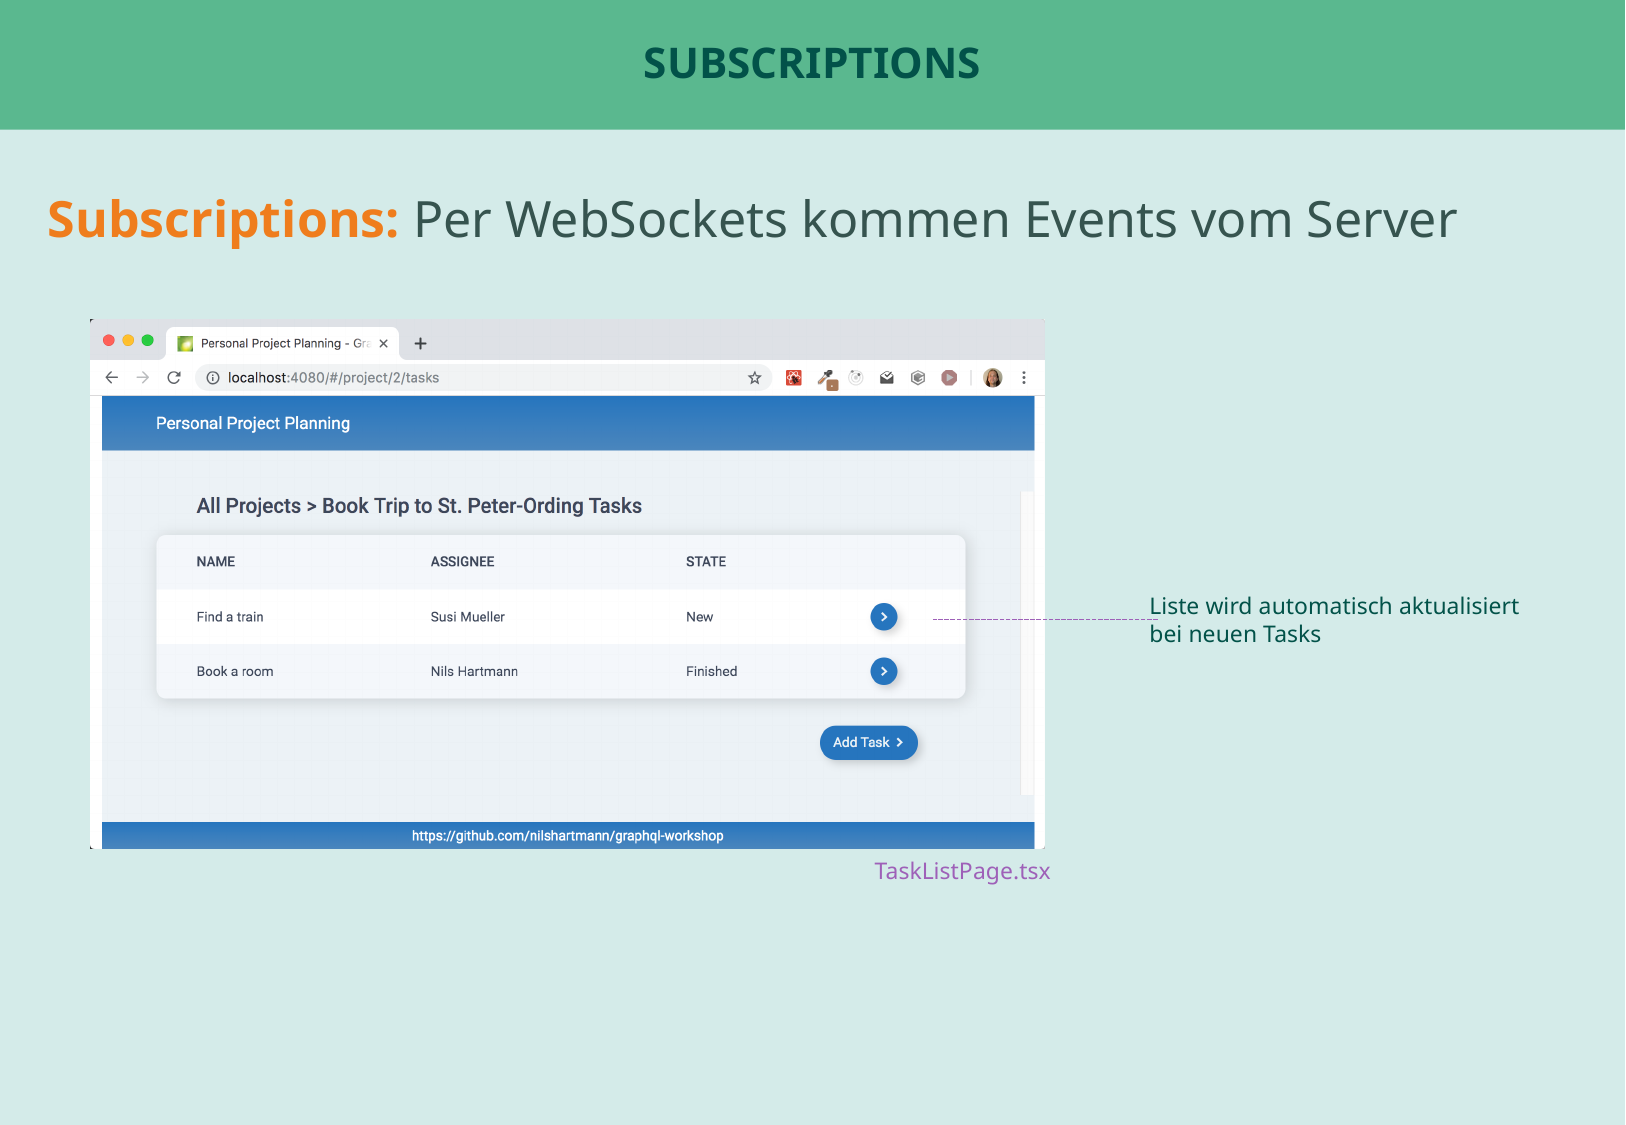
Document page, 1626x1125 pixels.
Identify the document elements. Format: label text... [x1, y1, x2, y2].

text_box TaskListPage.tsx [859, 848, 1066, 892]
text_box Liste wird automatisch aktualisiert bei neuen Tasks [1134, 584, 1535, 654]
text_box Subscriptions: Per WebSockets kommen Events vom Server [33, 168, 1592, 255]
title Subscriptions [0, 0, 1625, 130]
picture [89, 319, 1045, 849]
